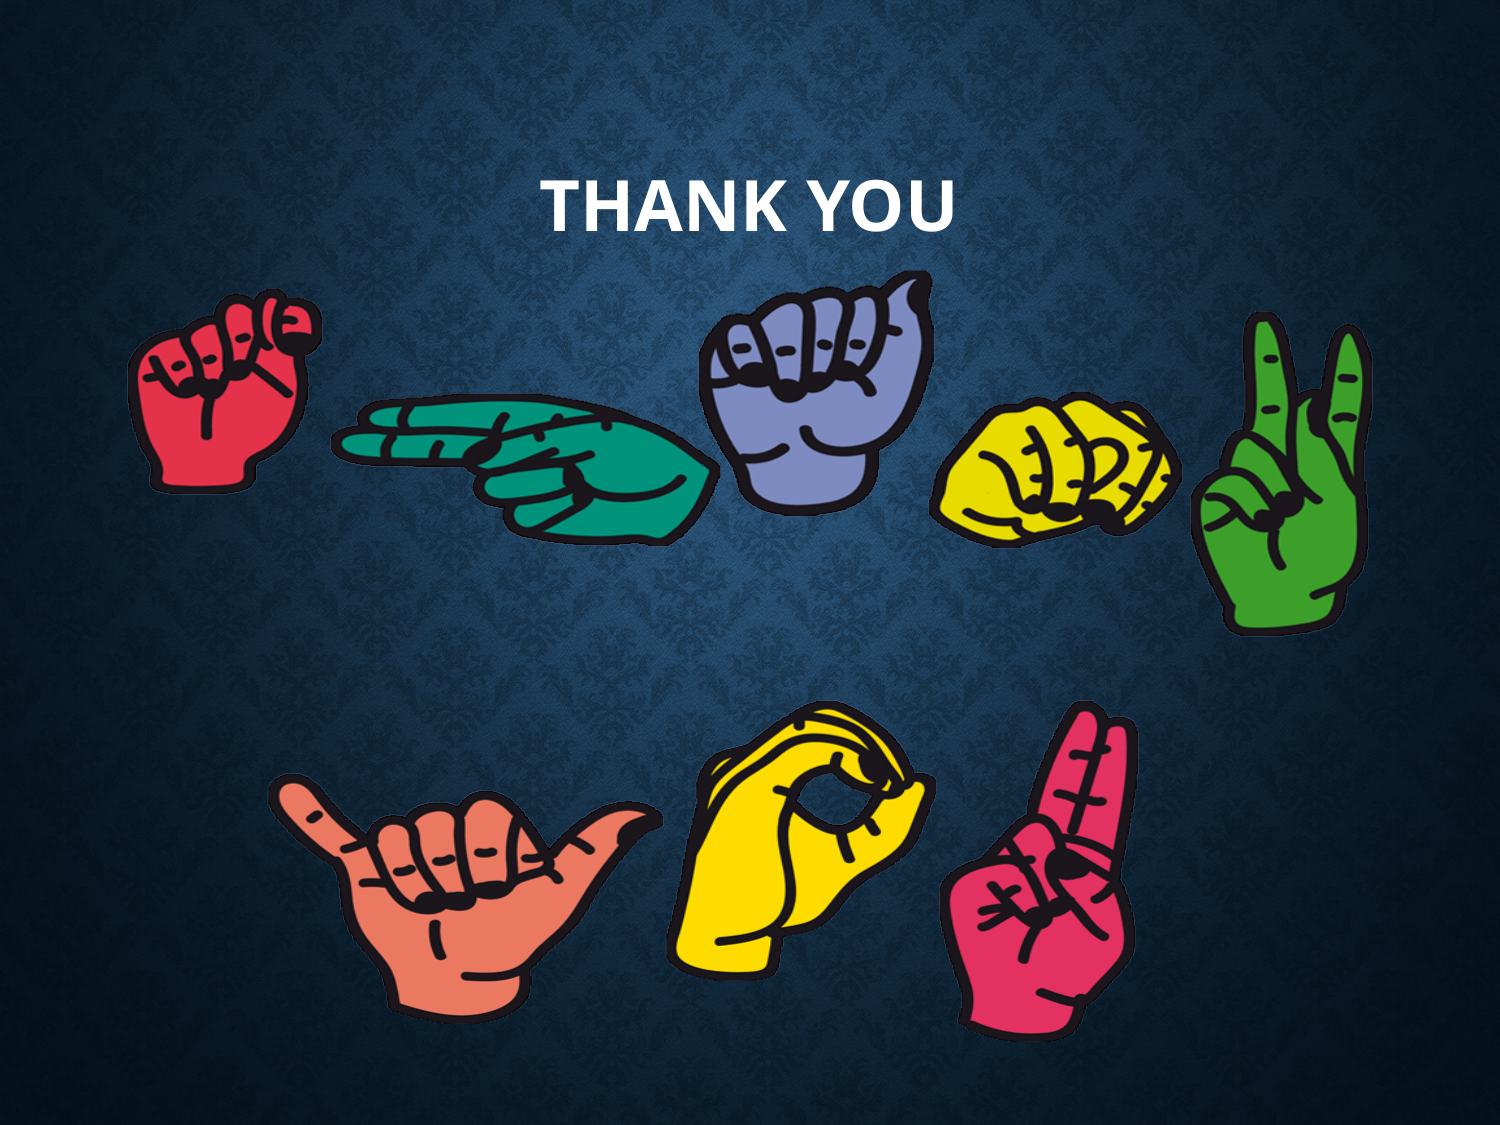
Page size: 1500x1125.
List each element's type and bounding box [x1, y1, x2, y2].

picture [99, 99, 1401, 1101]
